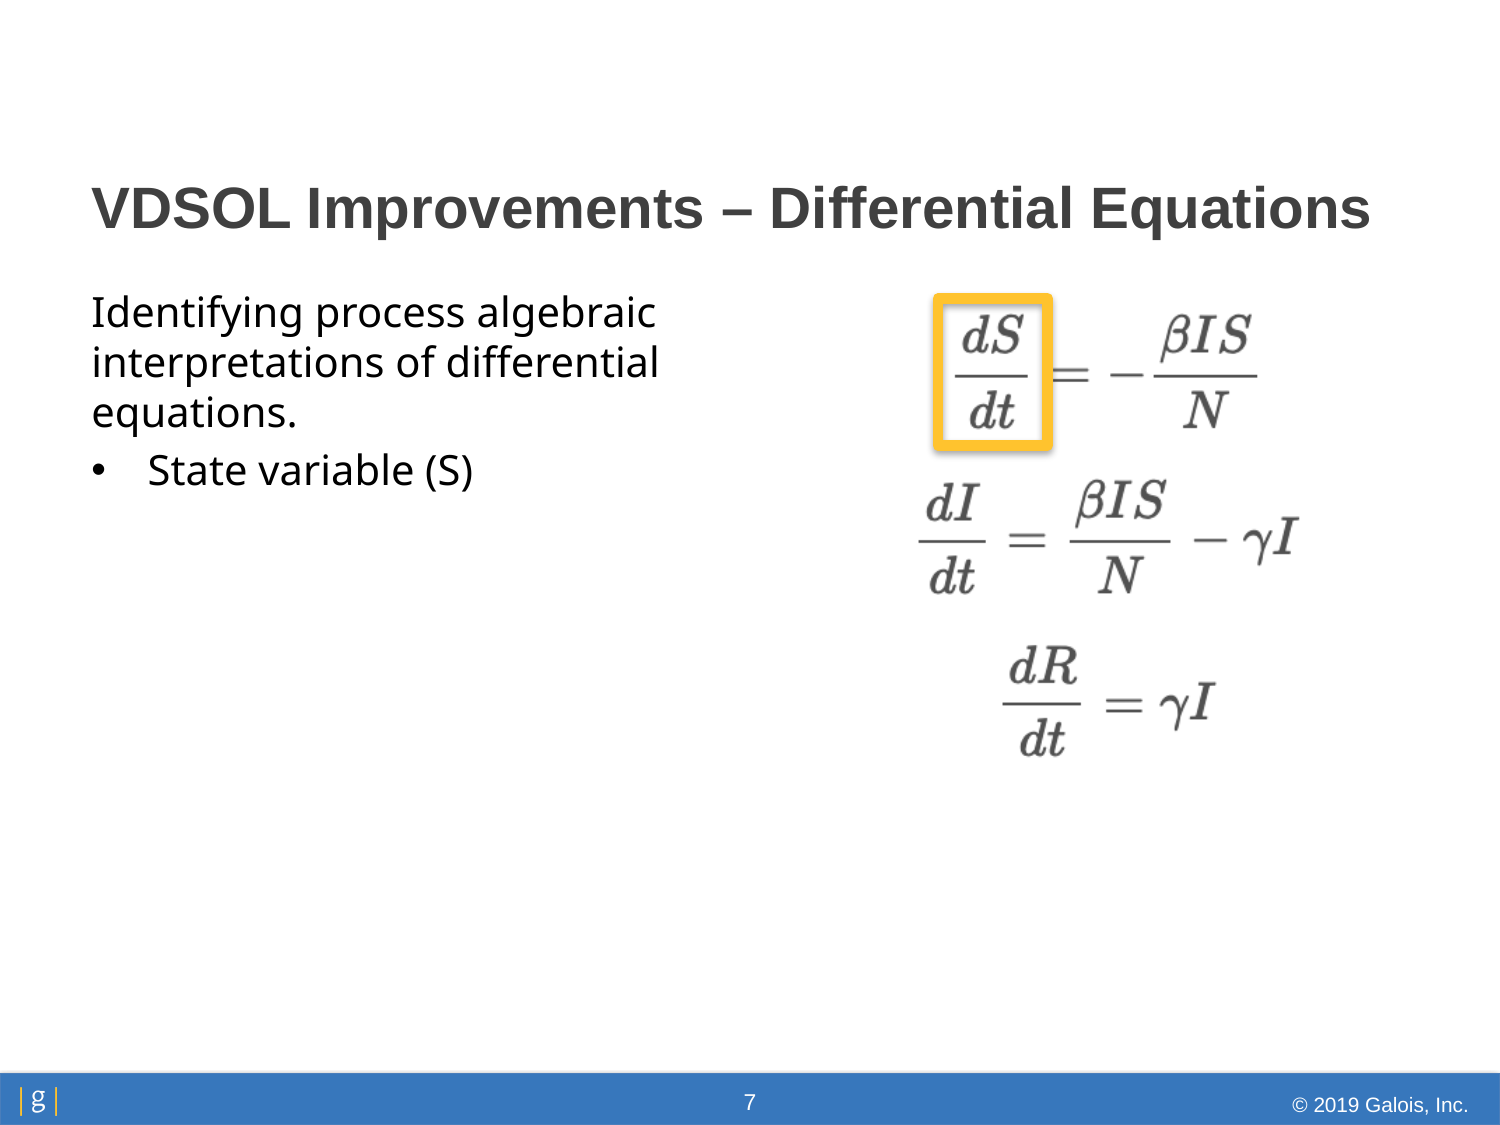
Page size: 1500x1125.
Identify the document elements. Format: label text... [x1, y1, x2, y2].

title VDSOL Improvements – Differential Equations [76, 172, 1422, 239]
list Identifying process algebraic interpretations of differential equations. State variable (S) [76, 277, 713, 1007]
picture [20, 1087, 57, 1116]
picture [887, 277, 1333, 784]
